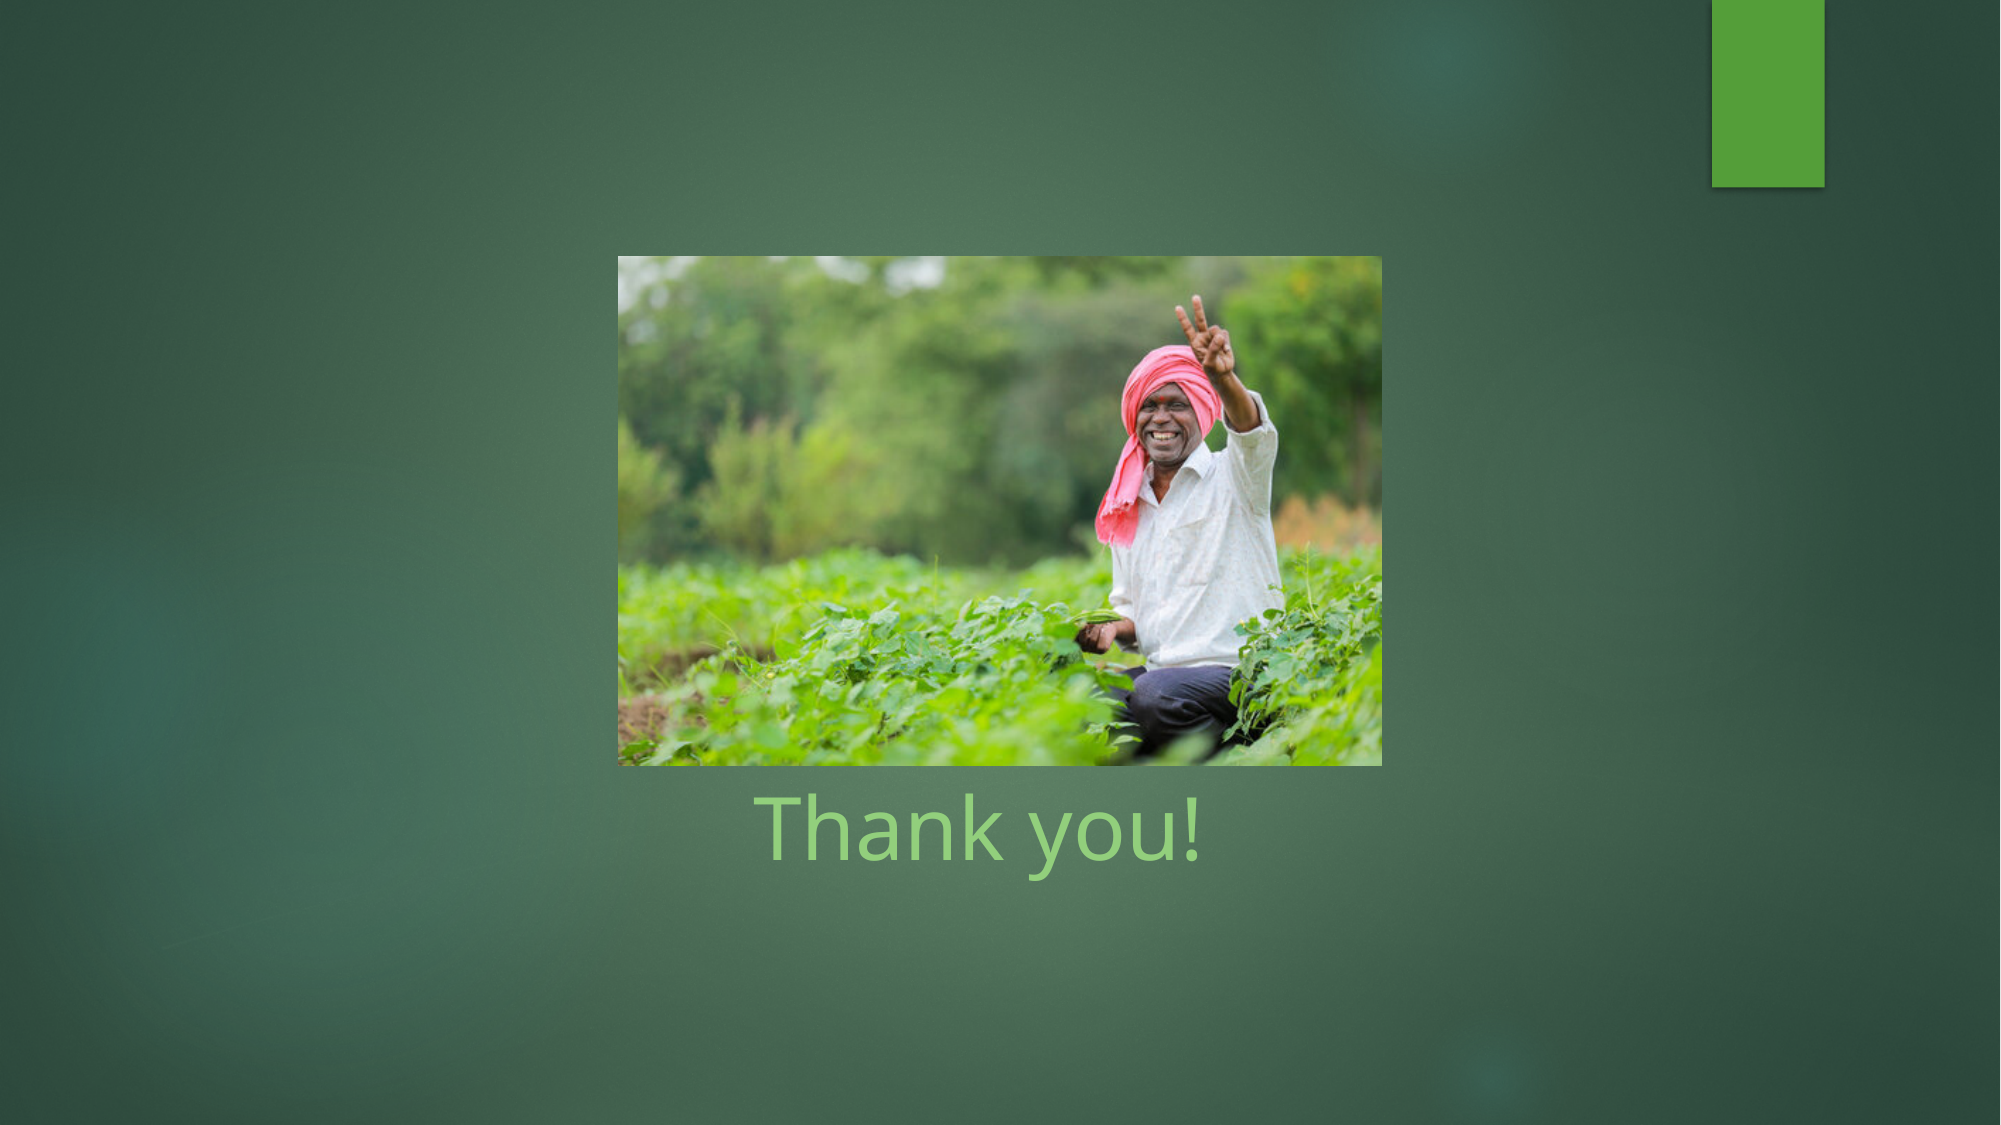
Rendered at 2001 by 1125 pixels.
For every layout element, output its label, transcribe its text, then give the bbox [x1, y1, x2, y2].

picture [0, 0, 2001, 1125]
title Thank you! [738, 774, 1225, 906]
